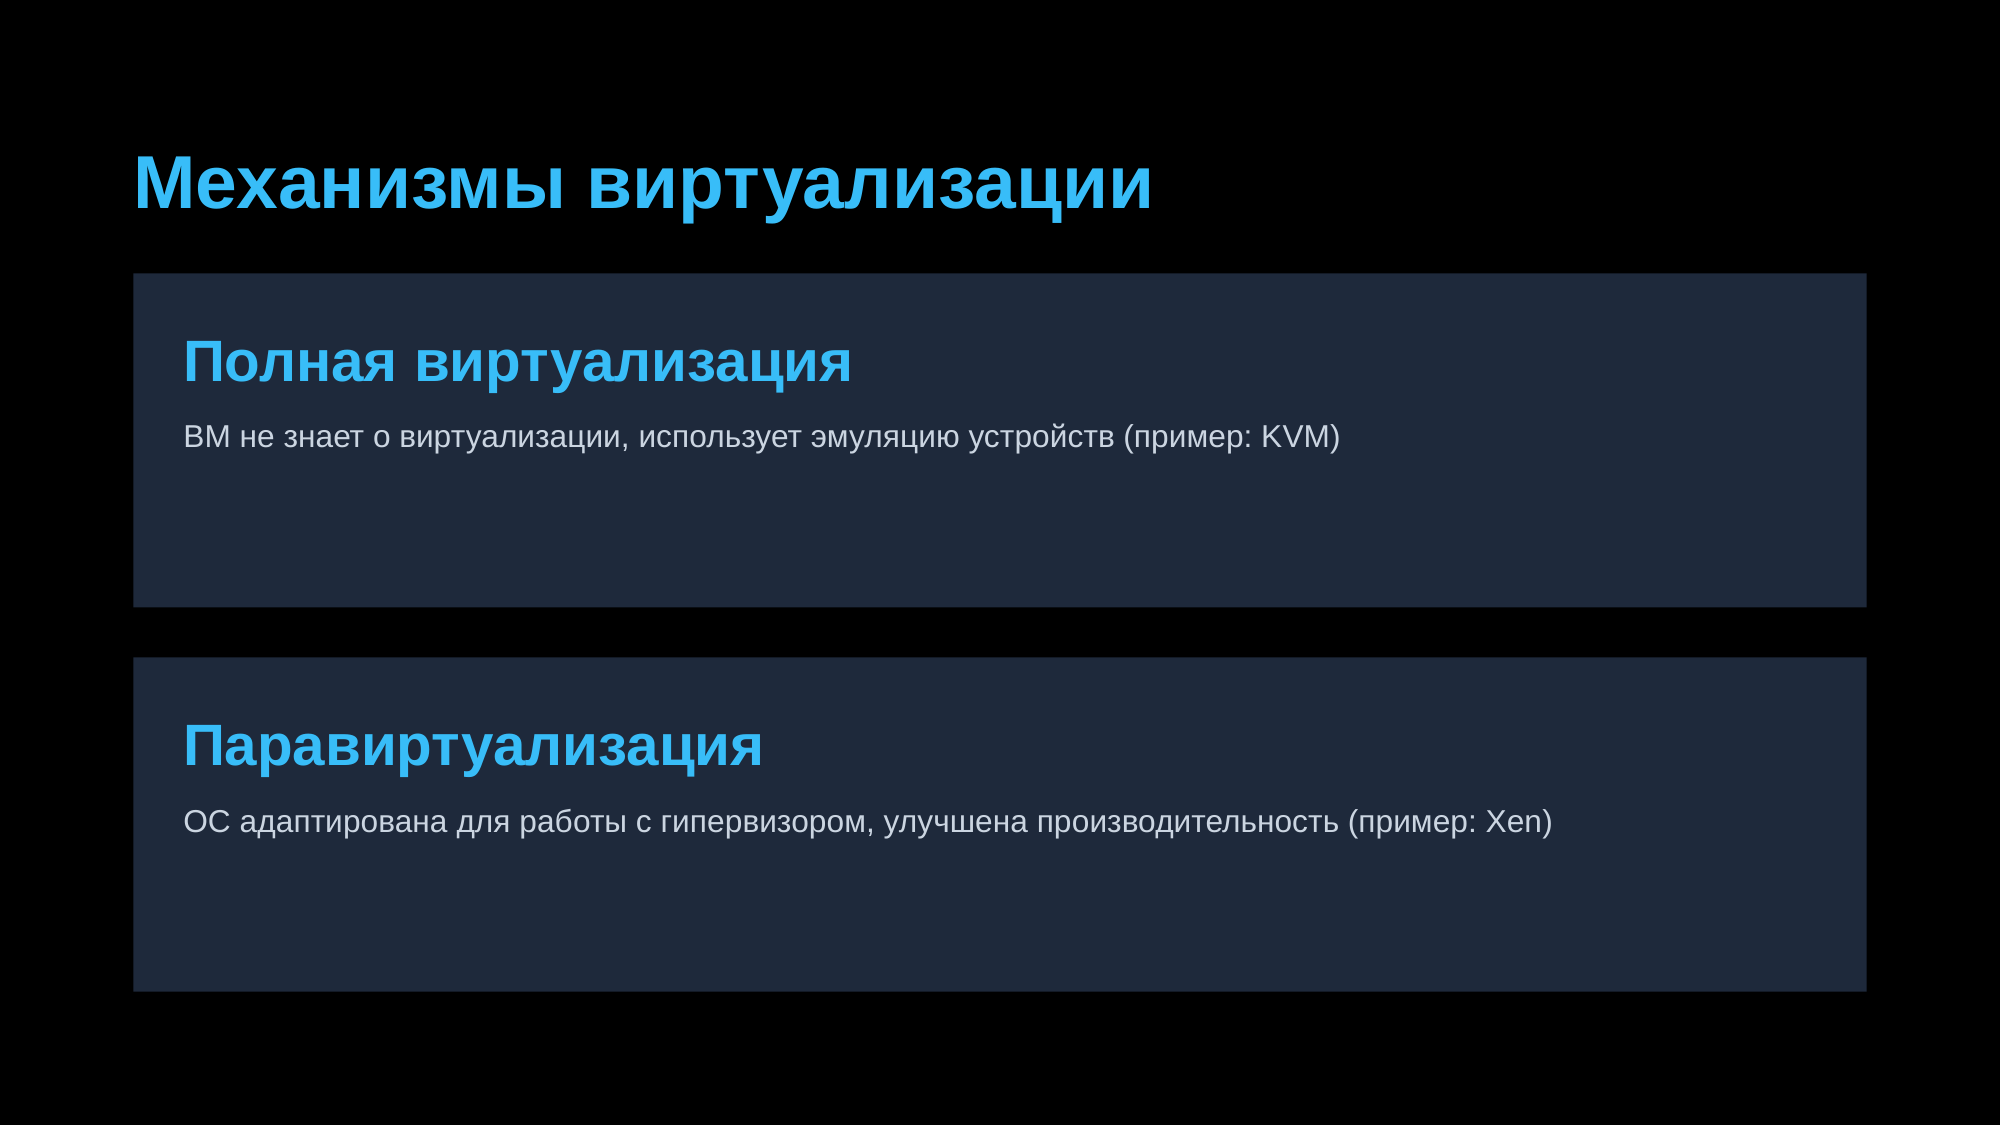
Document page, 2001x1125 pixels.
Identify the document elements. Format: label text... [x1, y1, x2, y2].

text_box Паравиртуализация [183, 707, 1850, 778]
text_box ОС адаптирована для работы с гипервизором, улучшена производительность (пример: Xen) [183, 794, 1850, 839]
text_box ВМ не знает о виртуализации, использует эмуляцию устройств (пример: KVM) [183, 409, 1850, 455]
text_box [133, 657, 1867, 992]
text_box [133, 273, 1867, 608]
text_box Полная виртуализация [183, 323, 1850, 394]
text_box Механизмы виртуализации [133, 133, 1902, 224]
